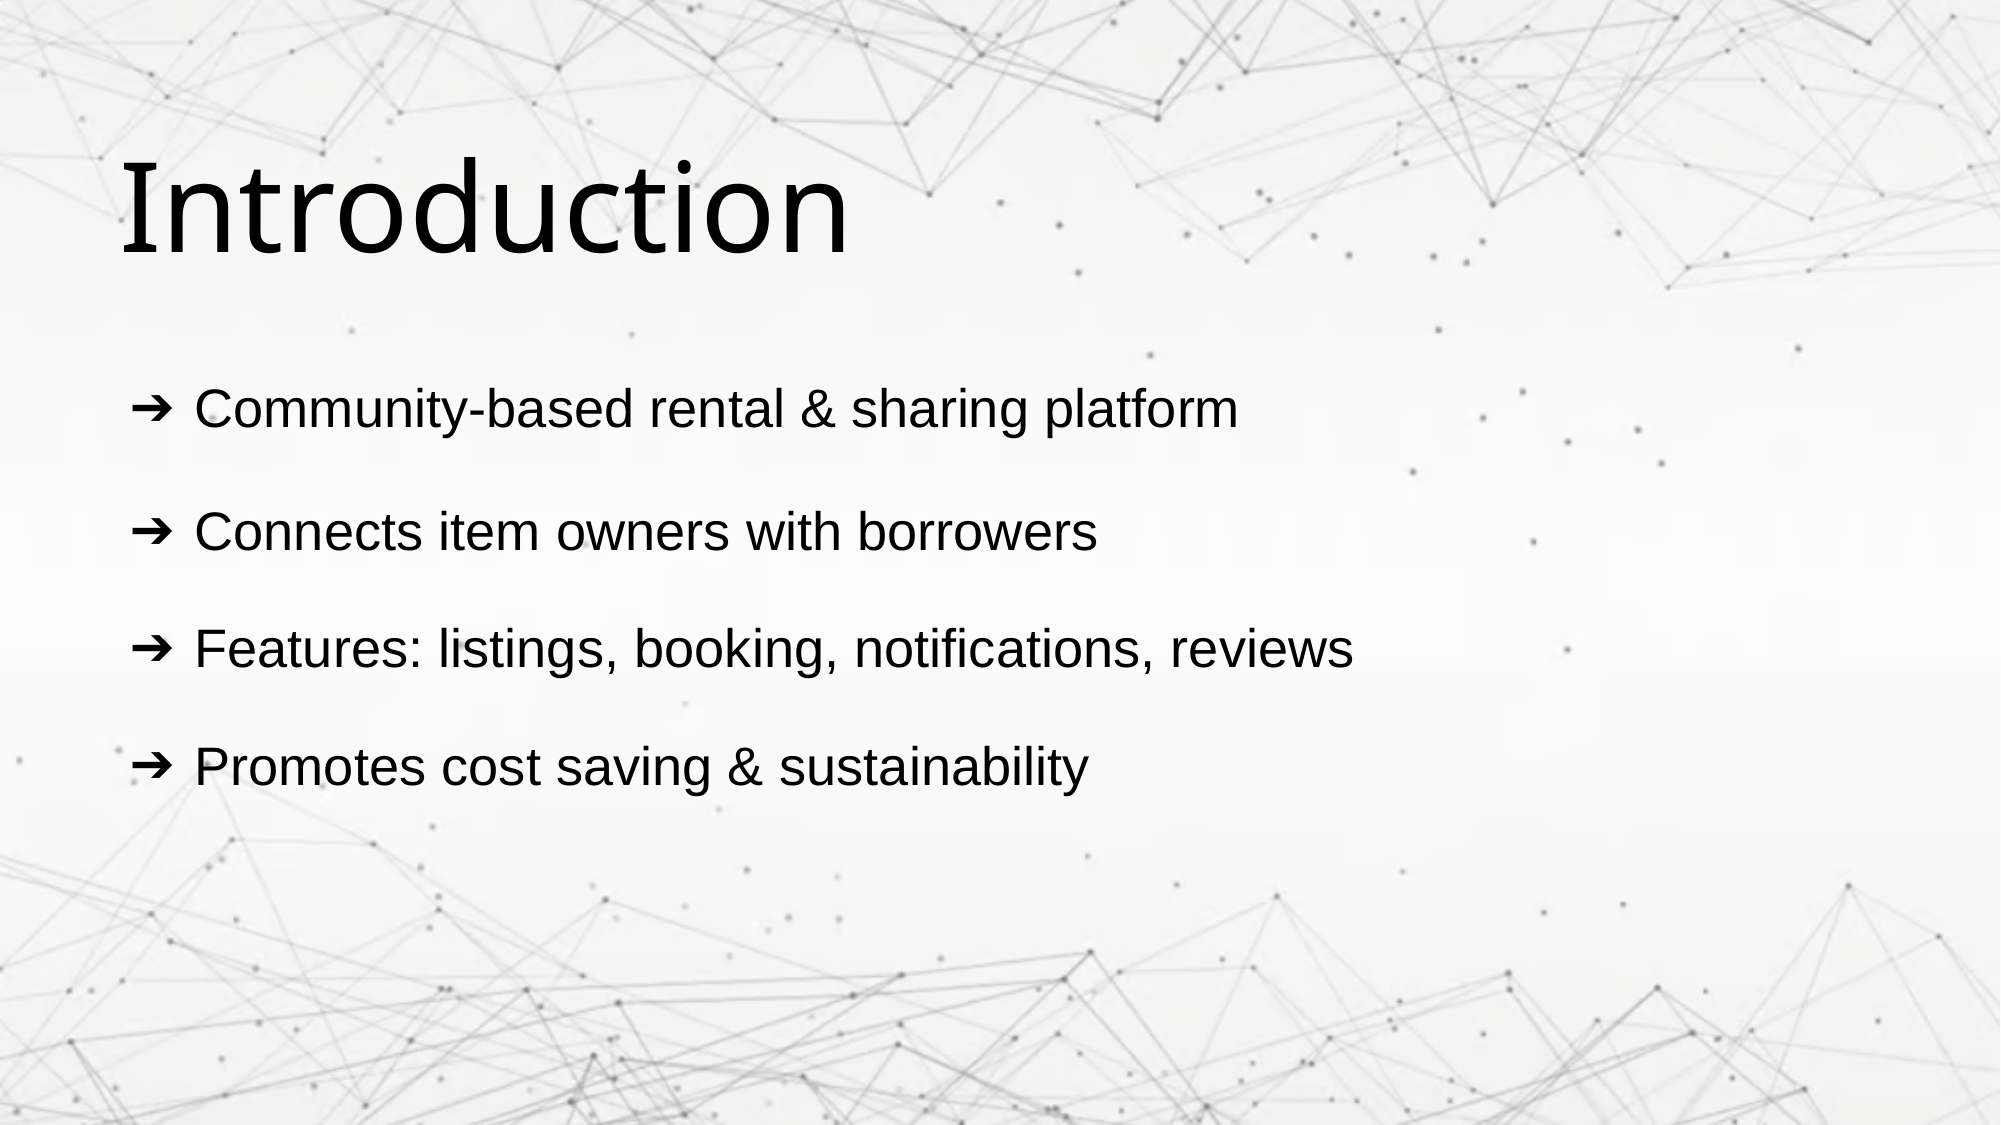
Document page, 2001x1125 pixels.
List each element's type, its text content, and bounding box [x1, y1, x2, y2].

subtitle Community-based rental & sharing platform Connects item owners with borrowers Features: listings, booking, notifications, reviews Promotes cost saving & sustainability [104, 372, 1481, 975]
picture [0, 0, 2001, 1125]
title Introduction [104, 120, 1605, 288]
